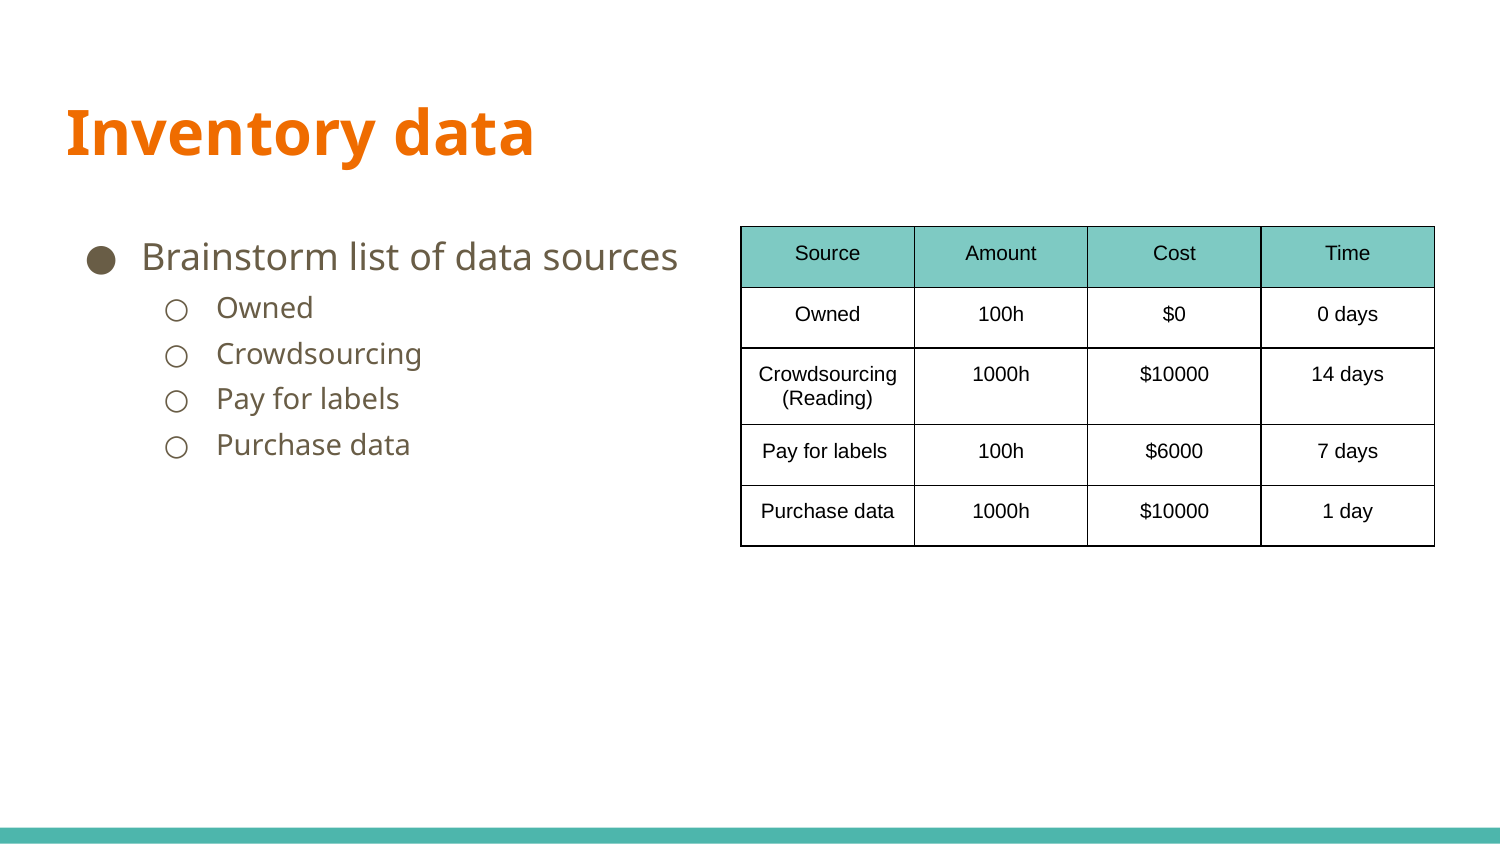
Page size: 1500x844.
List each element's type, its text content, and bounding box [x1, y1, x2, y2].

table_cell 100h [915, 425, 1087, 485]
table_cell 100h [915, 288, 1087, 347]
table_cell Crowdsourcing (Reading) [742, 349, 914, 424]
table_cell 1000h [915, 486, 1087, 545]
table_cell $10000 [1088, 486, 1260, 545]
table_header Cost [1088, 227, 1260, 287]
table_header Amount [915, 227, 1087, 287]
table_cell $10000 [1088, 349, 1260, 424]
table_cell Pay for labels [742, 425, 914, 485]
table_cell 0 days [1262, 288, 1434, 347]
table_header Time [1262, 227, 1434, 287]
table_cell Owned [742, 288, 914, 347]
table_cell 1 day [1262, 486, 1434, 545]
table_cell $0 [1088, 288, 1260, 347]
table_cell $6000 [1088, 425, 1260, 485]
table_cell 14 days [1262, 349, 1434, 424]
table_cell Purchase data [742, 486, 914, 545]
list Brainstorm list of data sources Owned Crowdsourcing Pay for labels Purchase data [51, 207, 1449, 750]
title Inventory data [51, 72, 1449, 189]
table_header Source [742, 227, 914, 287]
table_cell 1000h [915, 349, 1087, 424]
table_cell 7 days [1262, 425, 1434, 485]
